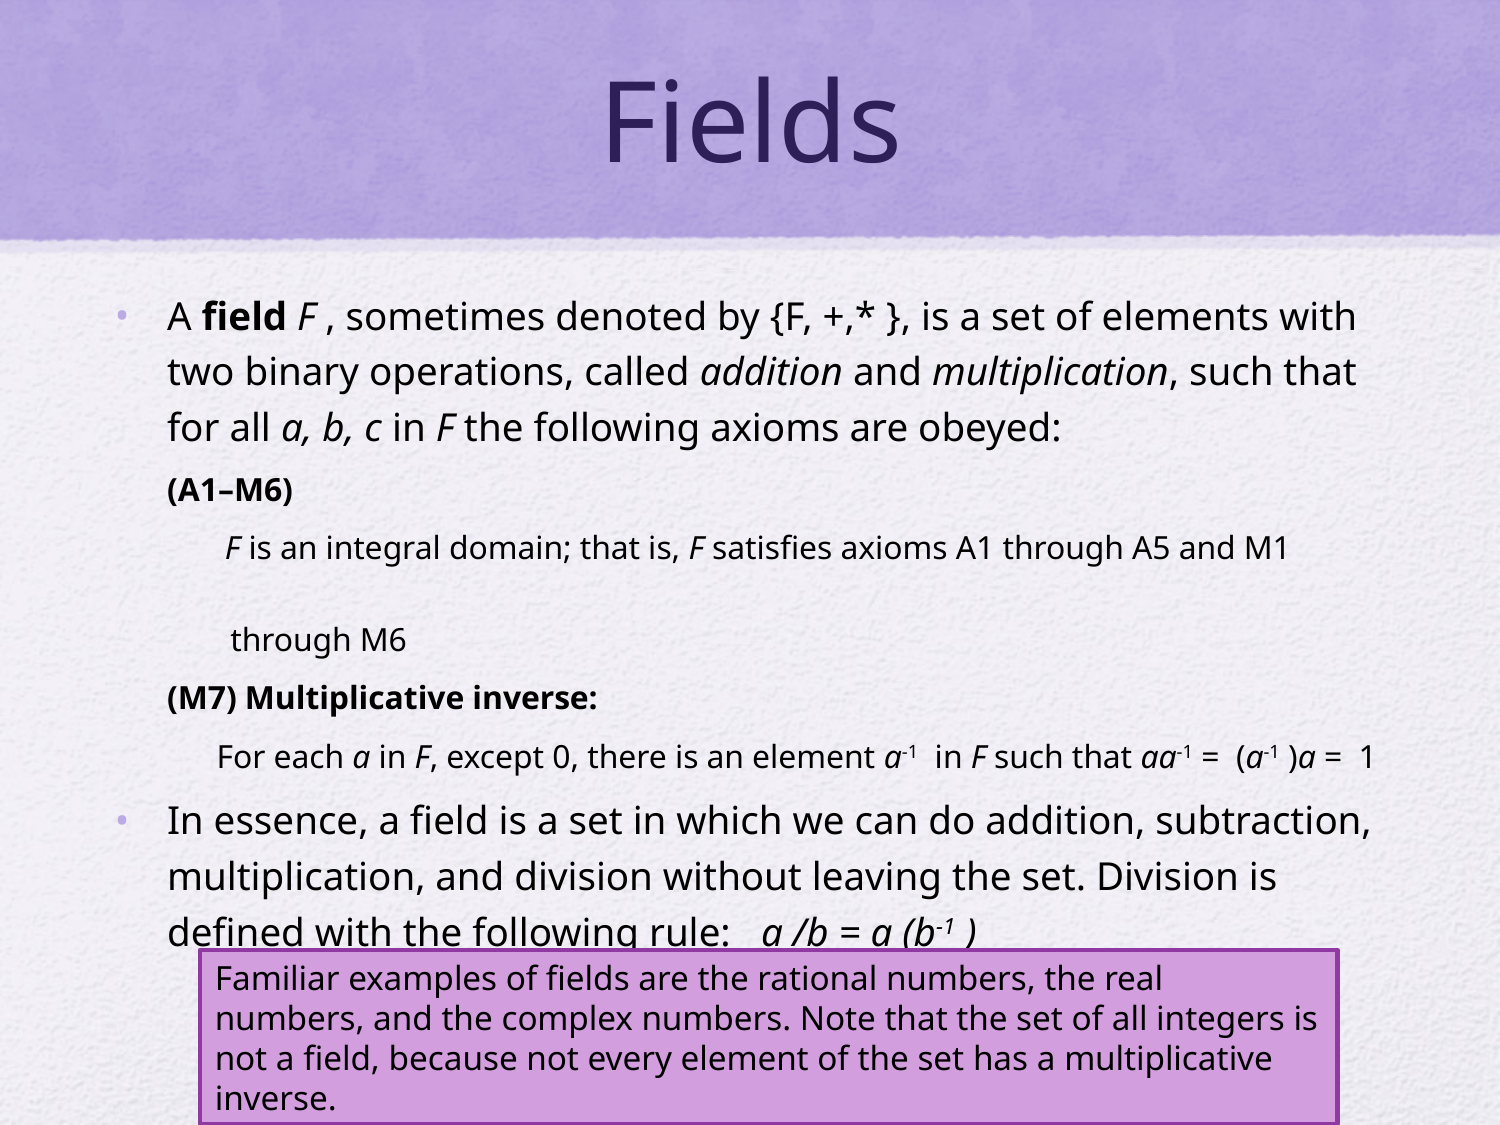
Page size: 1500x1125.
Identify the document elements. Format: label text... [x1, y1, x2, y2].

title Fields [129, 6, 1373, 239]
list A field F , sometimes denoted by {F, +,* }, is a set of elements with two binary operations, called addition and multiplication, such that for all a, b, c in F the following axioms are obeyed: (A1–M6) F is an integral domain; that is, F satisfies axioms A1 through A5 and M1 through M6 (M7) Multiplicative inverse: For each a in F, except 0, there is an element a-1 in F such that aa-1 = (a-1 )a = 1 In essence, a field is a set in which we can do addition, subtraction, multiplication, and division without leaving the set. Division is defined with the following rule: a /b = a (b-1 ) [99, 274, 1401, 1051]
text_box Familiar examples of fields are the rational numbers, the real numbers, and the complex numbers. Note that the set of all integers is not a field, because not every element of the set has a multiplicative inverse. [199, 949, 1338, 1125]
picture [0, 225, 1500, 1125]
